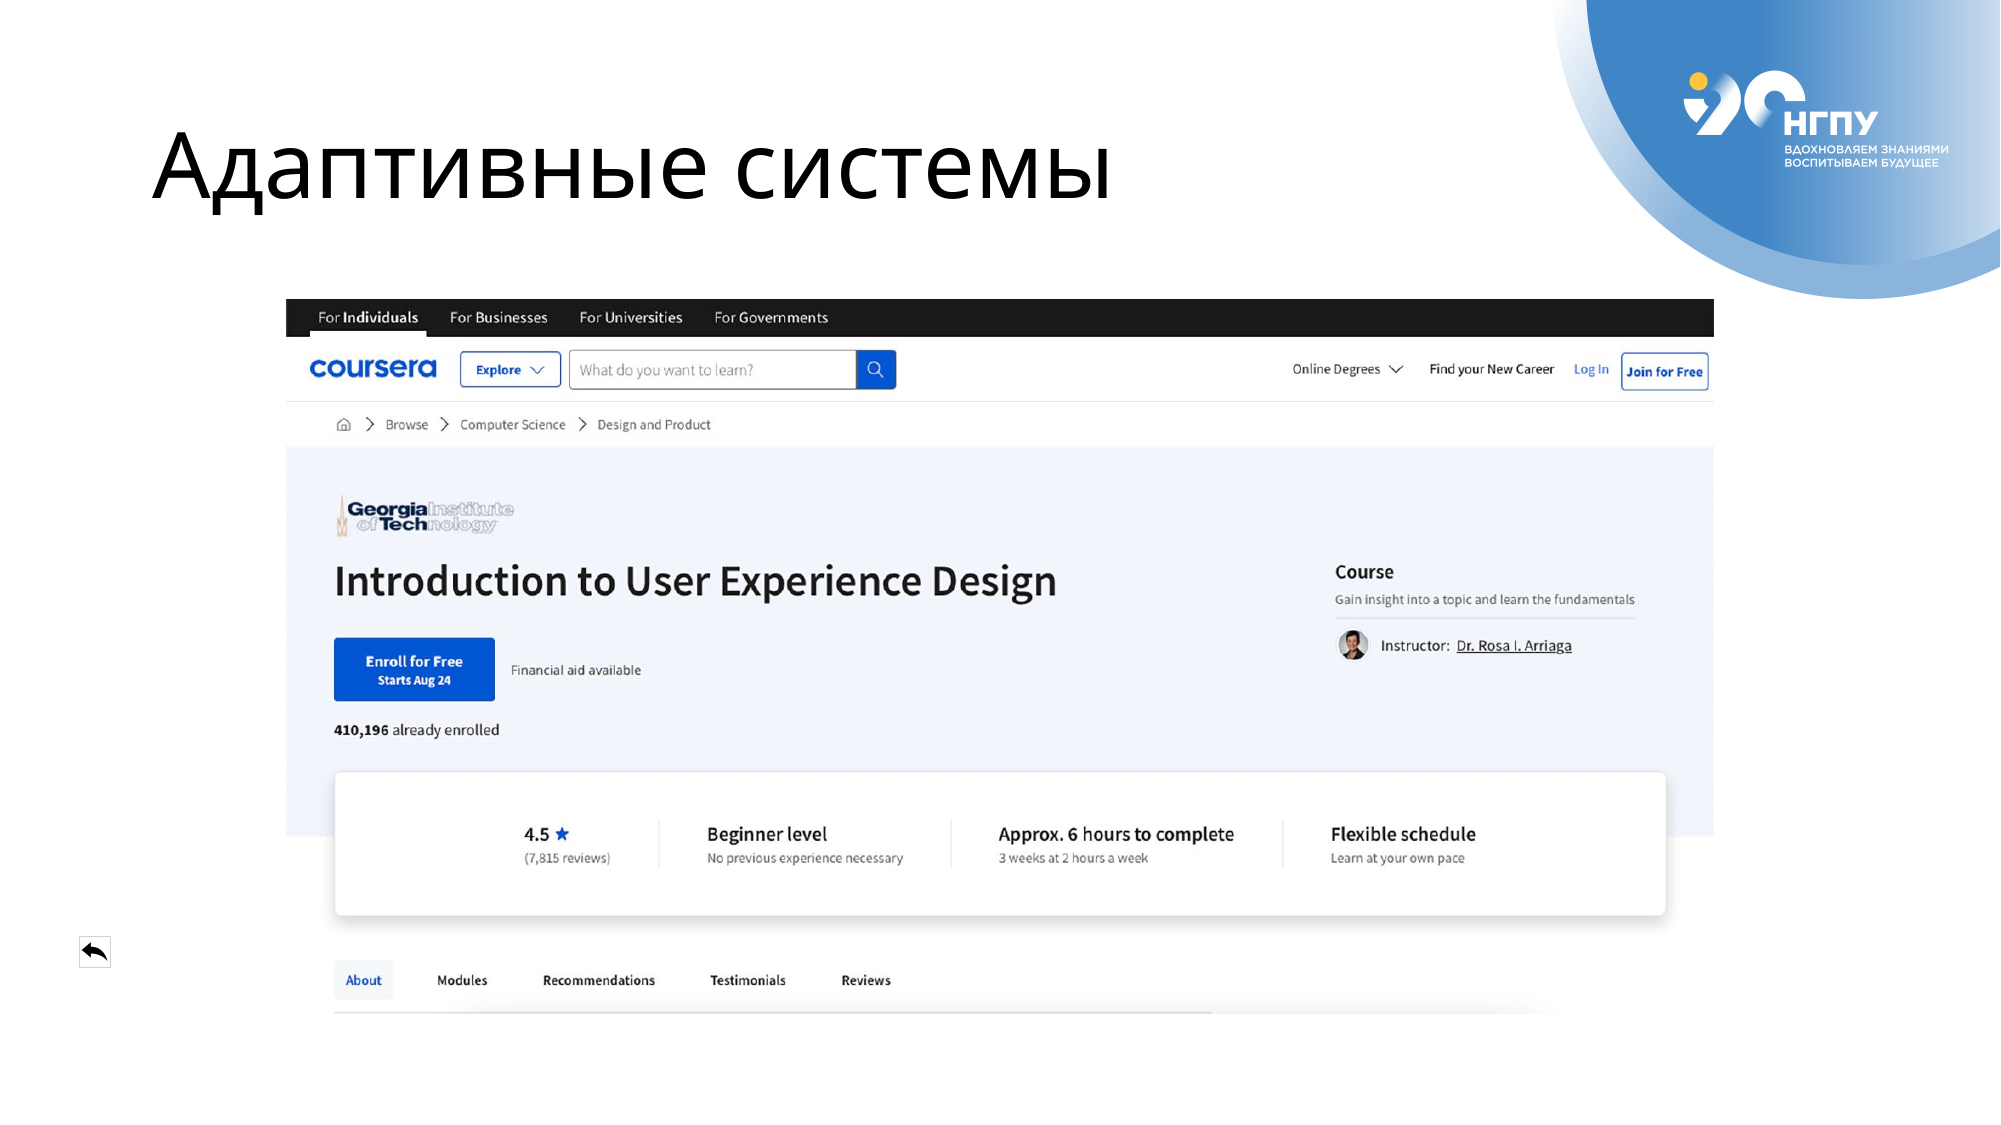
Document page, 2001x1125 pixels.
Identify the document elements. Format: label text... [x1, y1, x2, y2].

title Адаптивные системы [137, 59, 1863, 278]
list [286, 299, 1714, 1014]
picture [0, 0, 2001, 1125]
